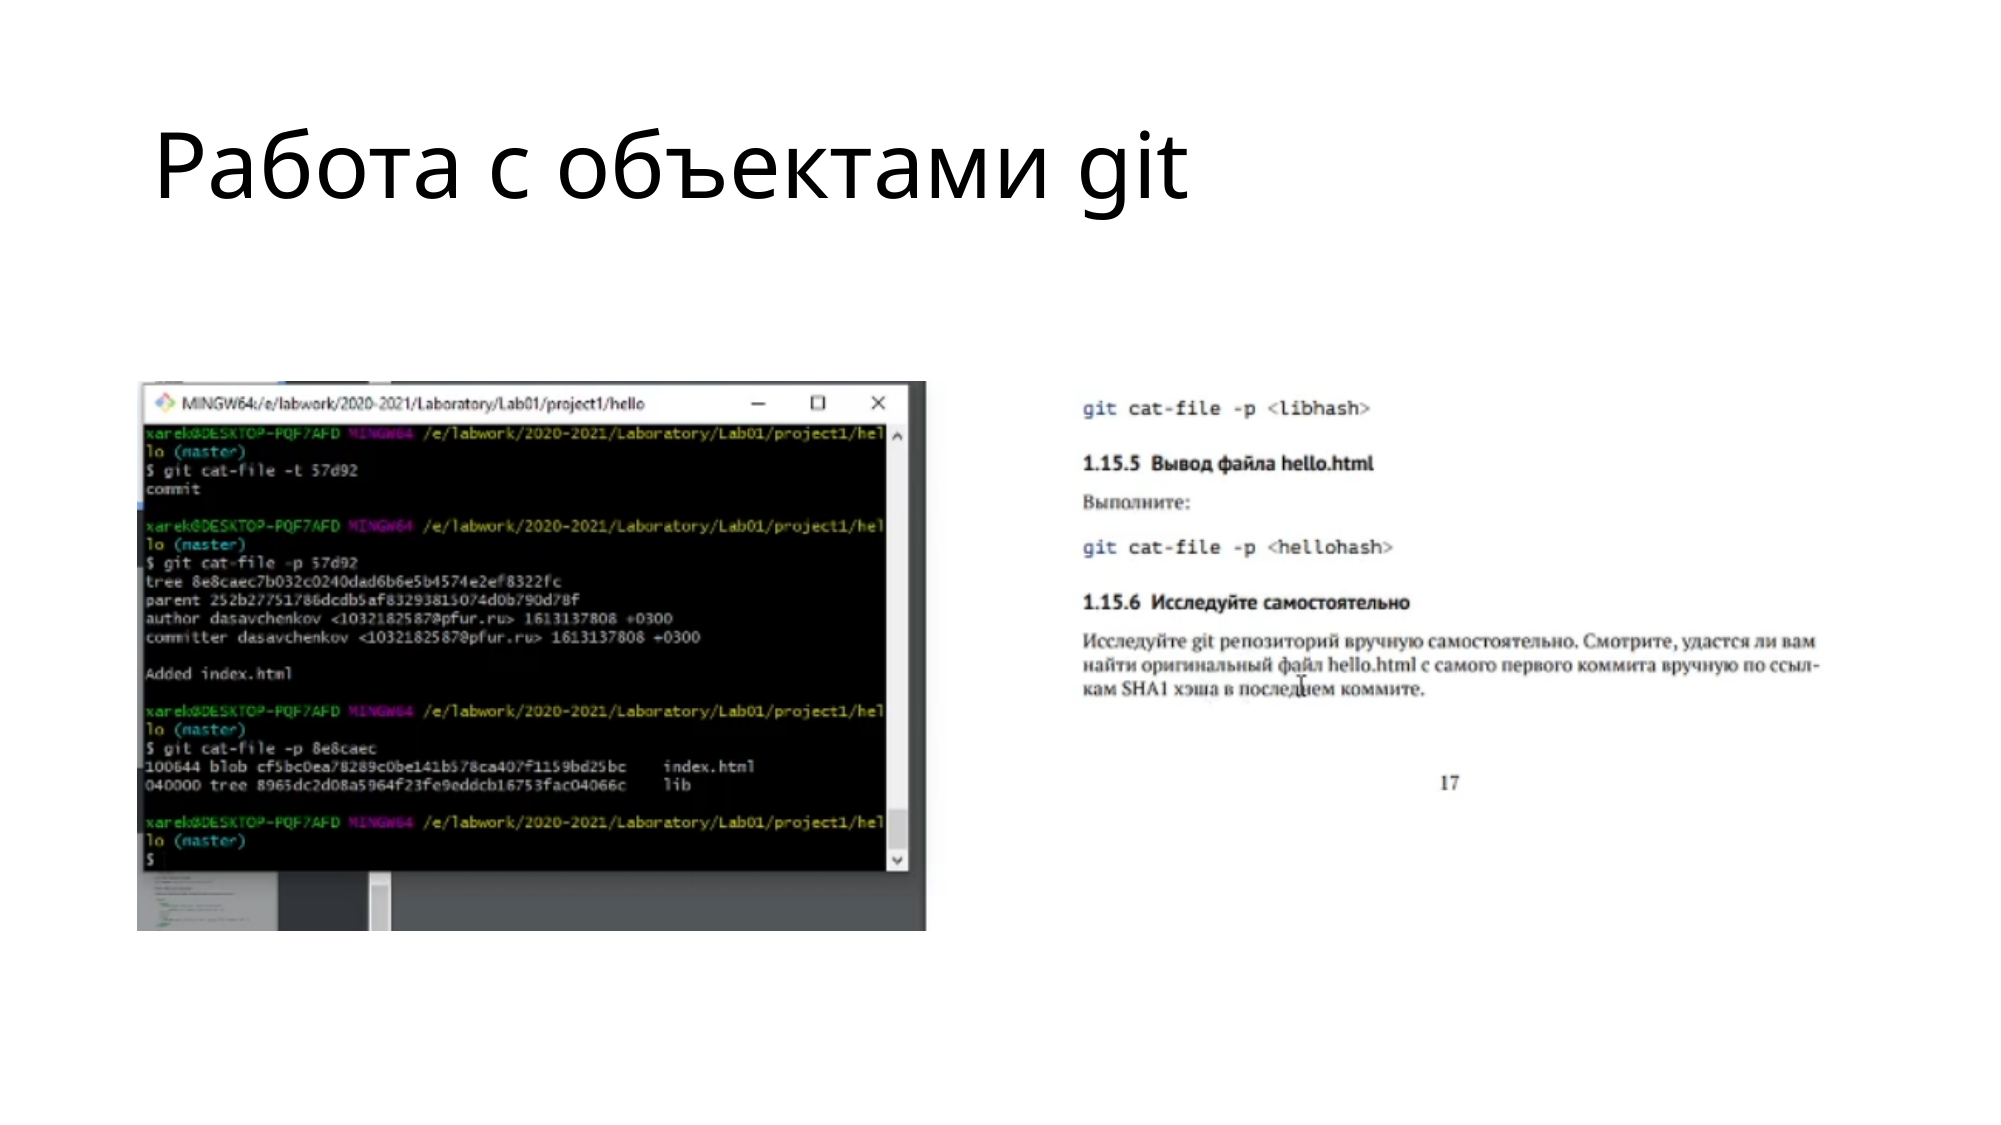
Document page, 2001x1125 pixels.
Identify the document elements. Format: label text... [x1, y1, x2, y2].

title Работа с объектами git [137, 59, 1863, 278]
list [137, 381, 1863, 931]
